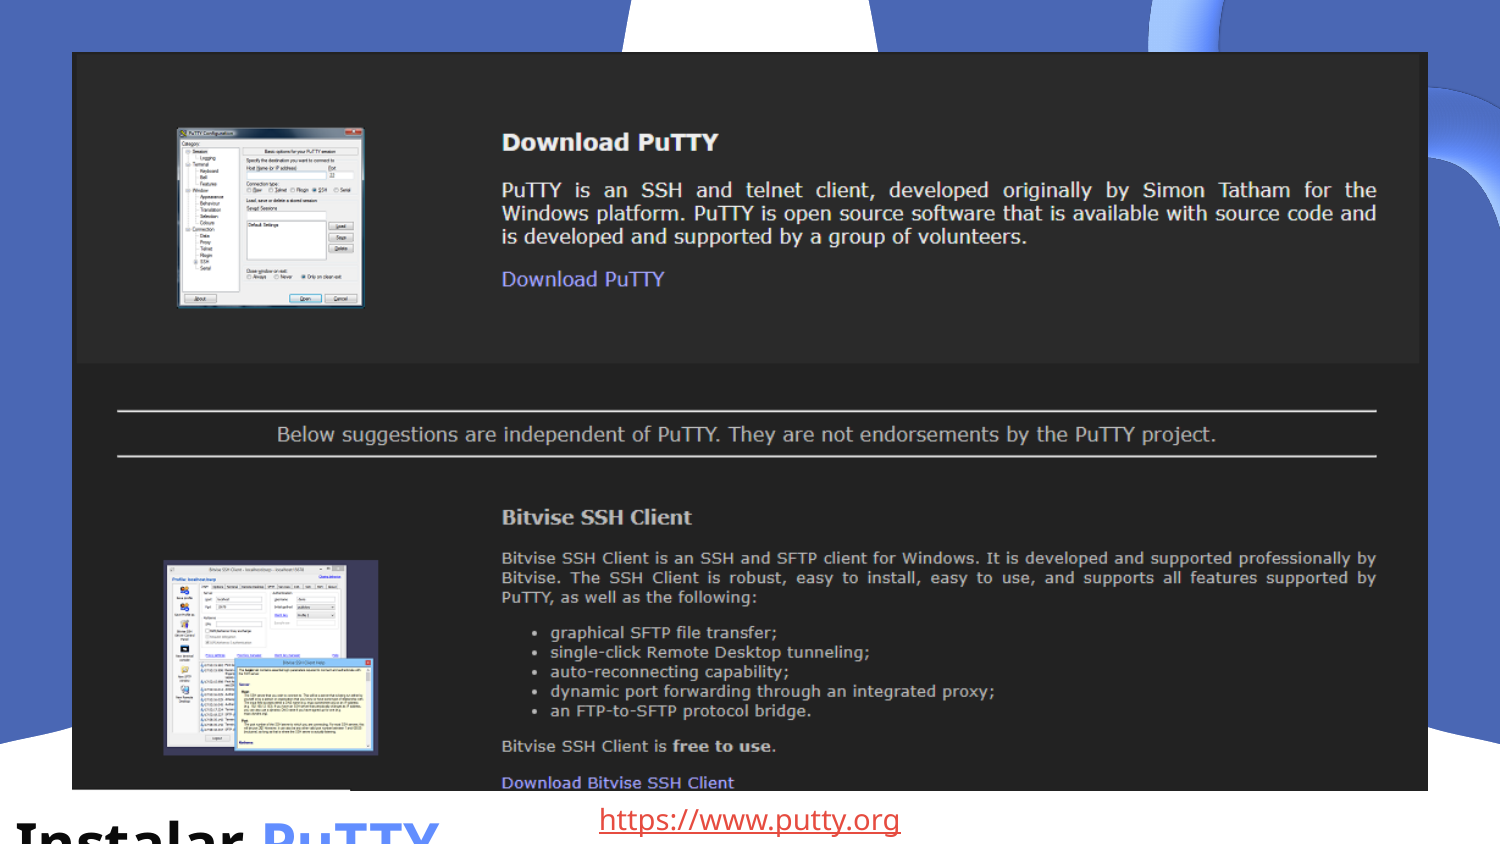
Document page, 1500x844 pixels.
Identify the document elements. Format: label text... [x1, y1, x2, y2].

subtitle Instalar PuTTY [0, 792, 1500, 844]
picture [71, 0, 1500, 792]
